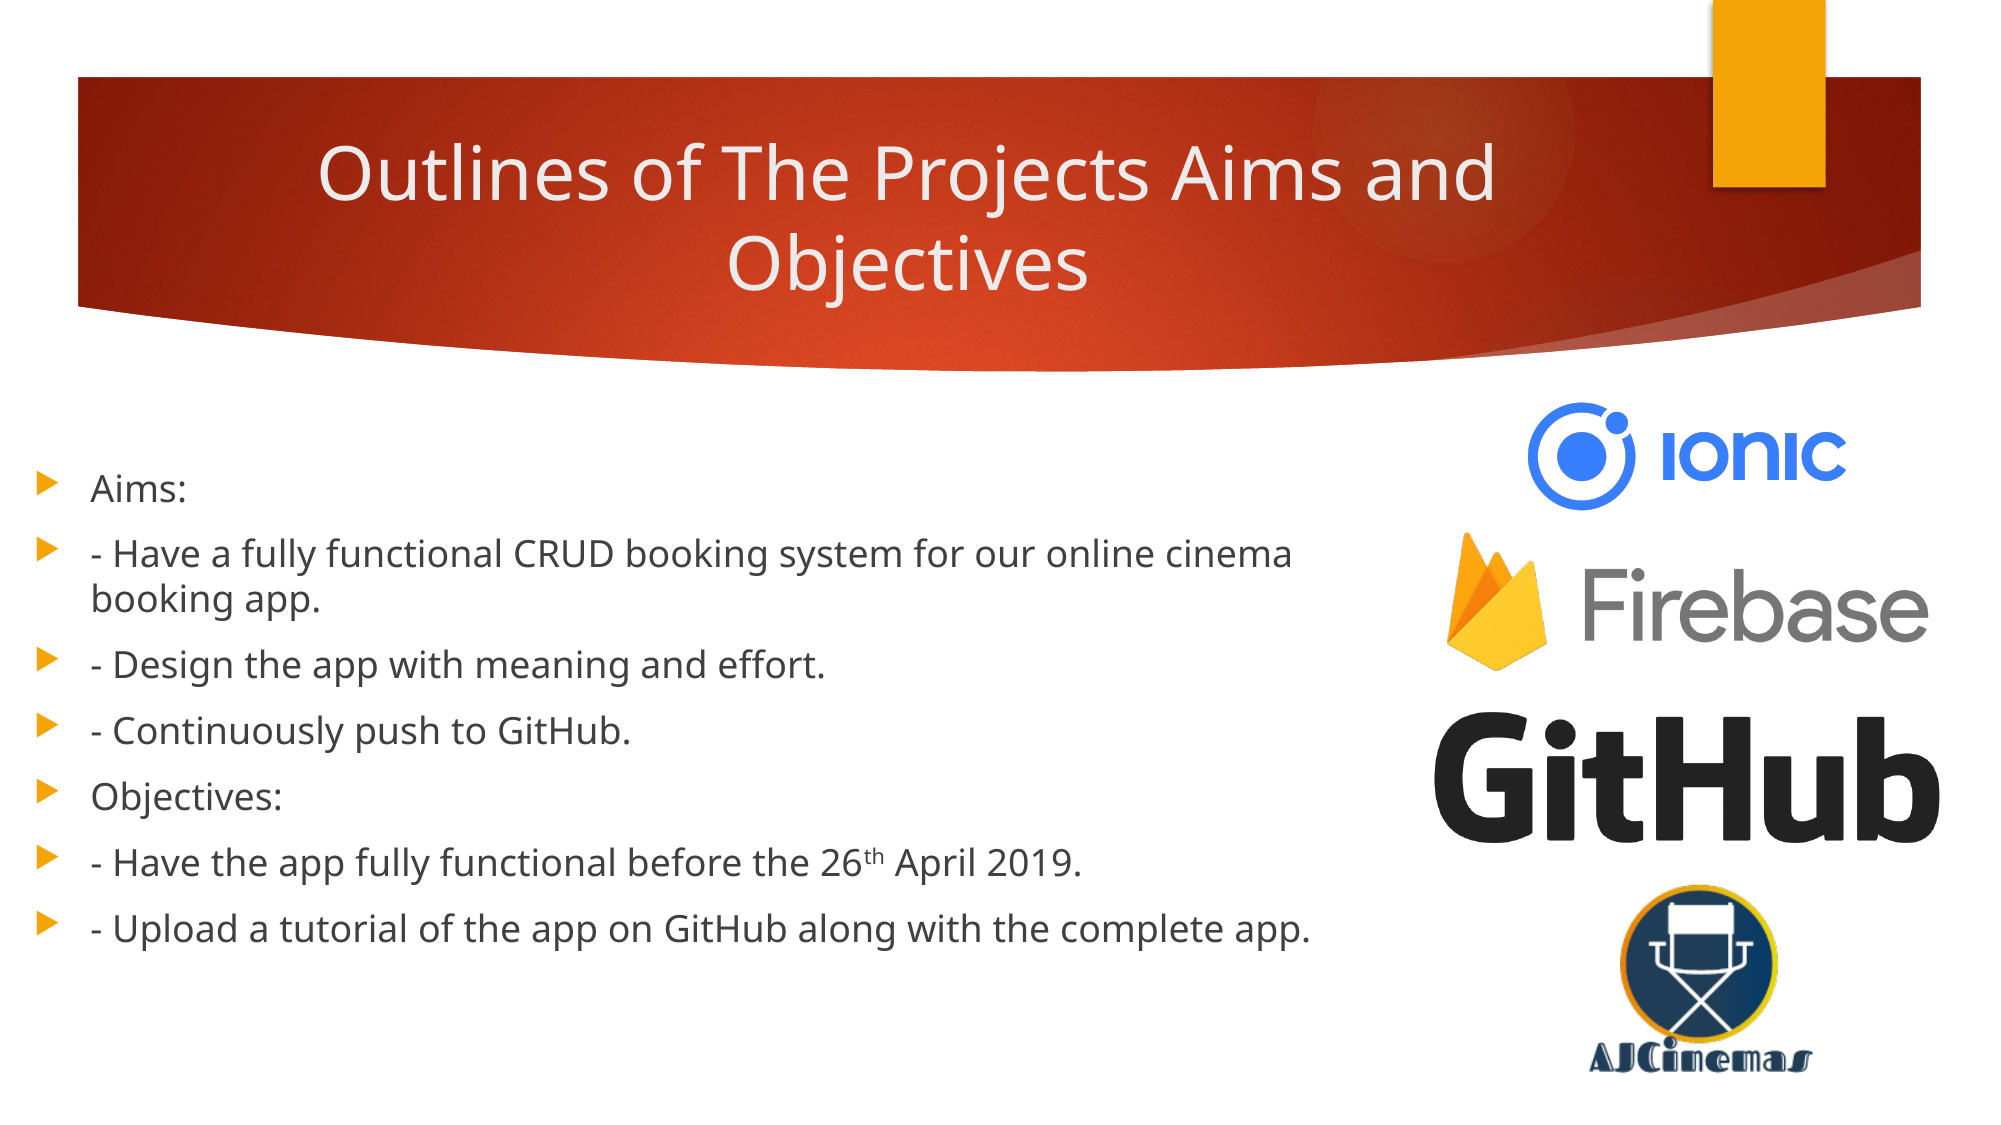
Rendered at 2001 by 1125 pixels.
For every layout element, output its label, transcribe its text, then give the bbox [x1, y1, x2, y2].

title Outlines of The Projects Aims and Objectives [189, 155, 1627, 275]
picture [1346, 269, 2000, 844]
list Aims: - Have a fully functional CRUD booking system for our online cinema booking app. - Design the app with meaning and effort. - Continuously push to GitHub. Objectives: - Have the app fully functional before the 26th April 2019. - Upload a tutorial of the app on GitHub along with the complete app. [19, 457, 1457, 1018]
picture [1576, 854, 1825, 1103]
